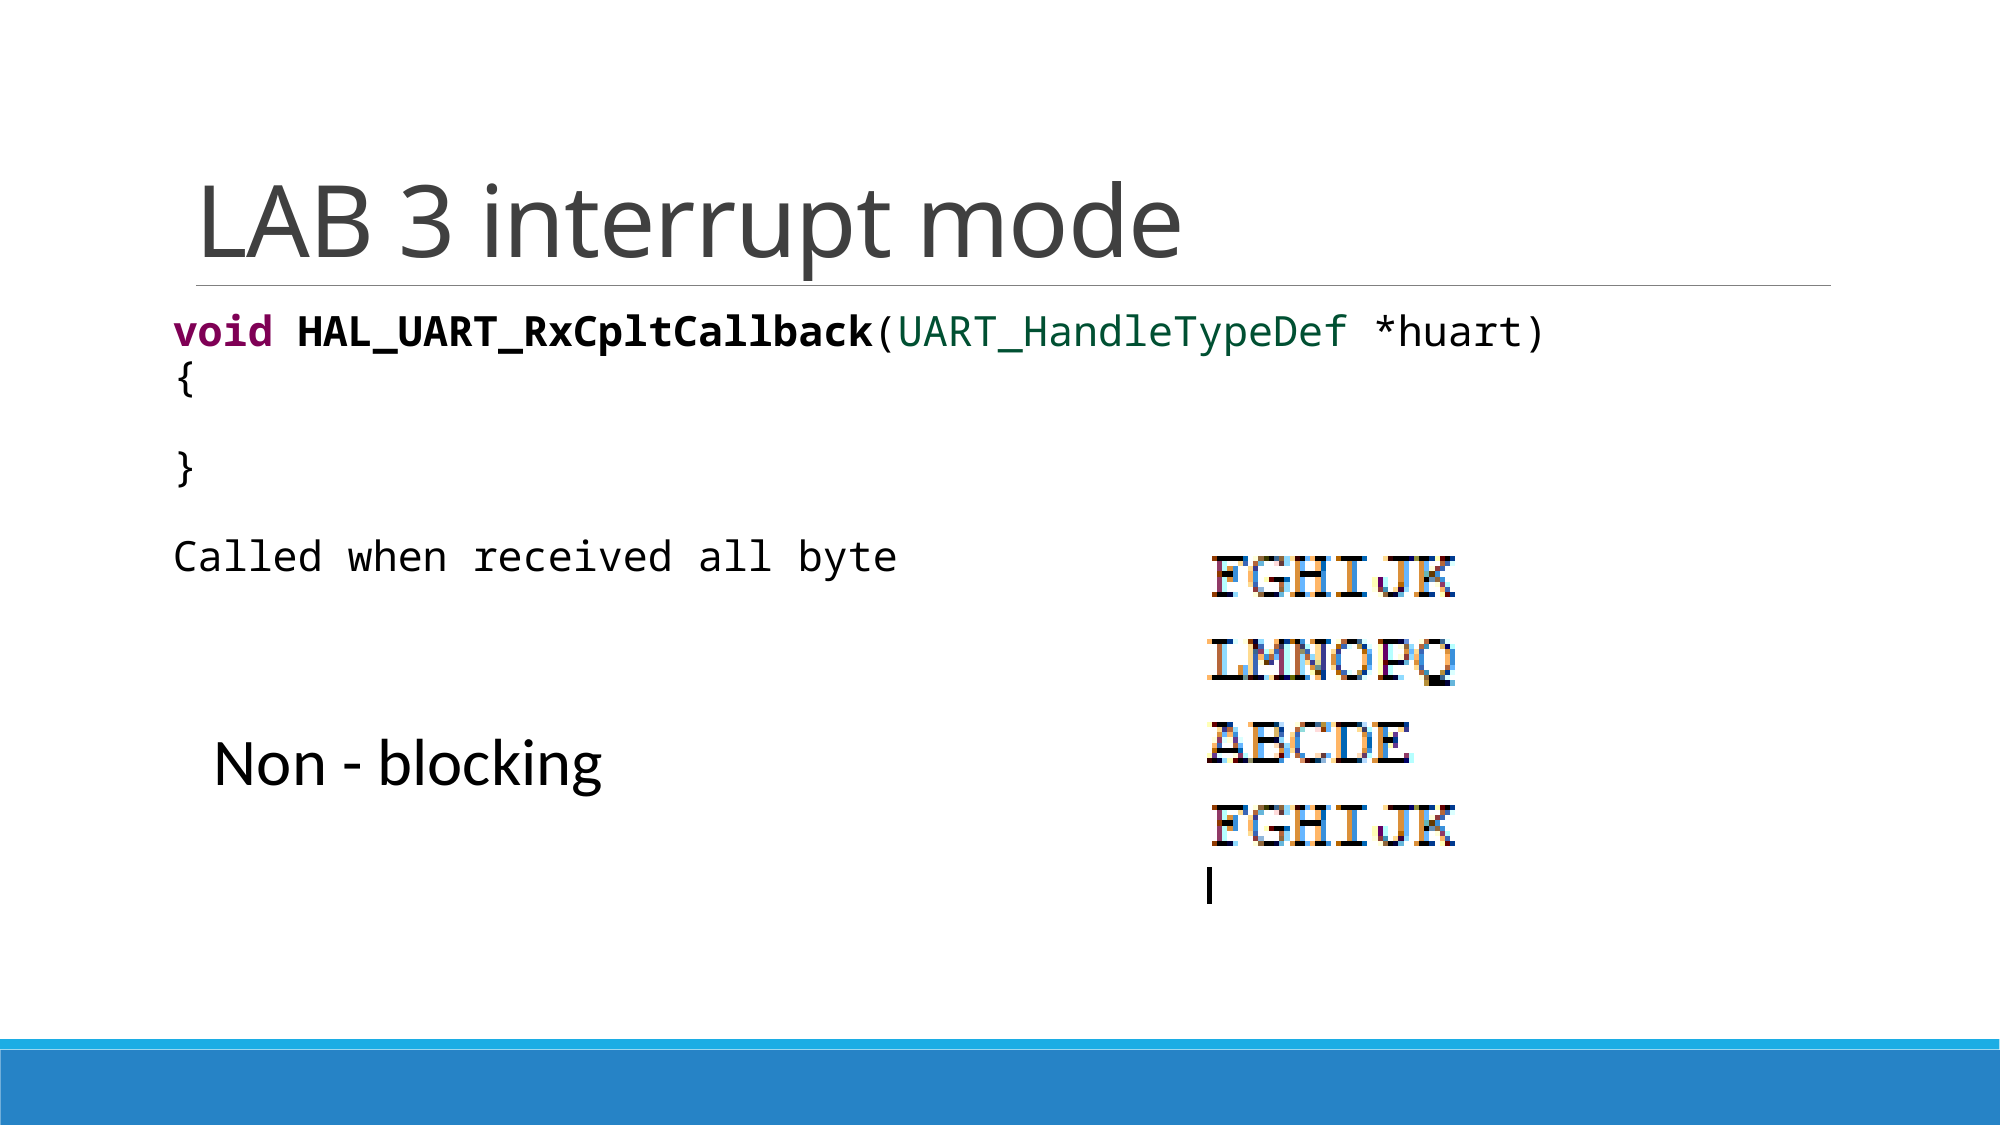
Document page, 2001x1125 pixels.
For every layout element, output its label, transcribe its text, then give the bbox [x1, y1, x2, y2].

title LAB 3 interrupt mode [180, 47, 1830, 285]
text_box Non - blocking [199, 711, 619, 807]
list void HAL_UART_RxCpltCallback(UART_HandleTypeDef *huart) { } Called when received all byte [163, 302, 1793, 651]
picture [1201, 519, 1519, 904]
